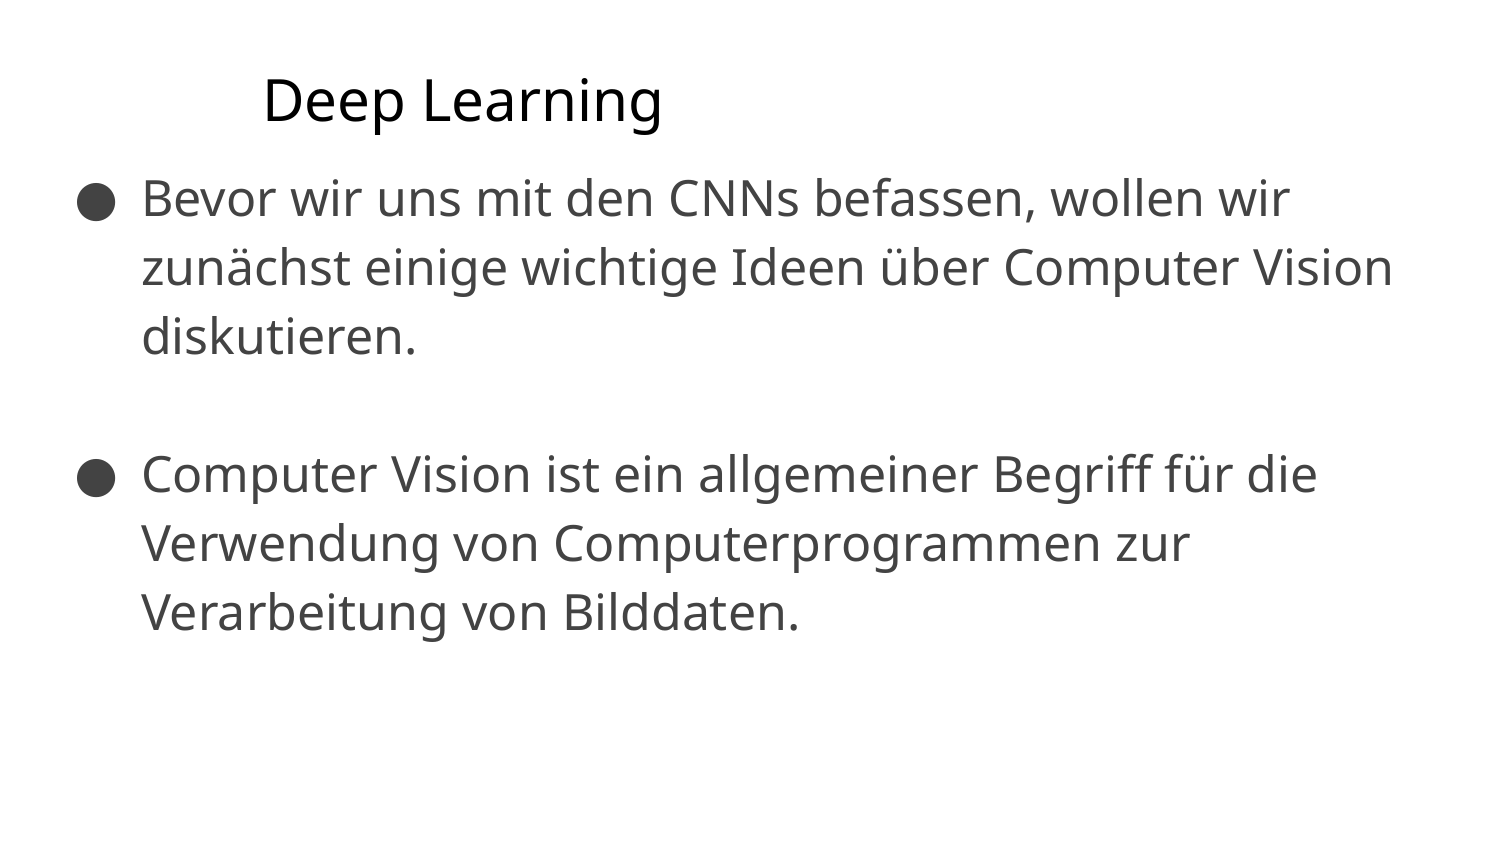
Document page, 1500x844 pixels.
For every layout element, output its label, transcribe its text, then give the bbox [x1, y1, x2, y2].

title Deep Learning [247, 48, 776, 142]
list Bevor wir uns mit den CNNs befassen, wollen wir zunächst einige wichtige Ideen über Computer Vision diskutieren. Computer Vision ist ein allgemeiner Begriff für die Verwendung von Computerprogrammen zur Verarbeitung von Bilddaten. [51, 142, 1449, 703]
